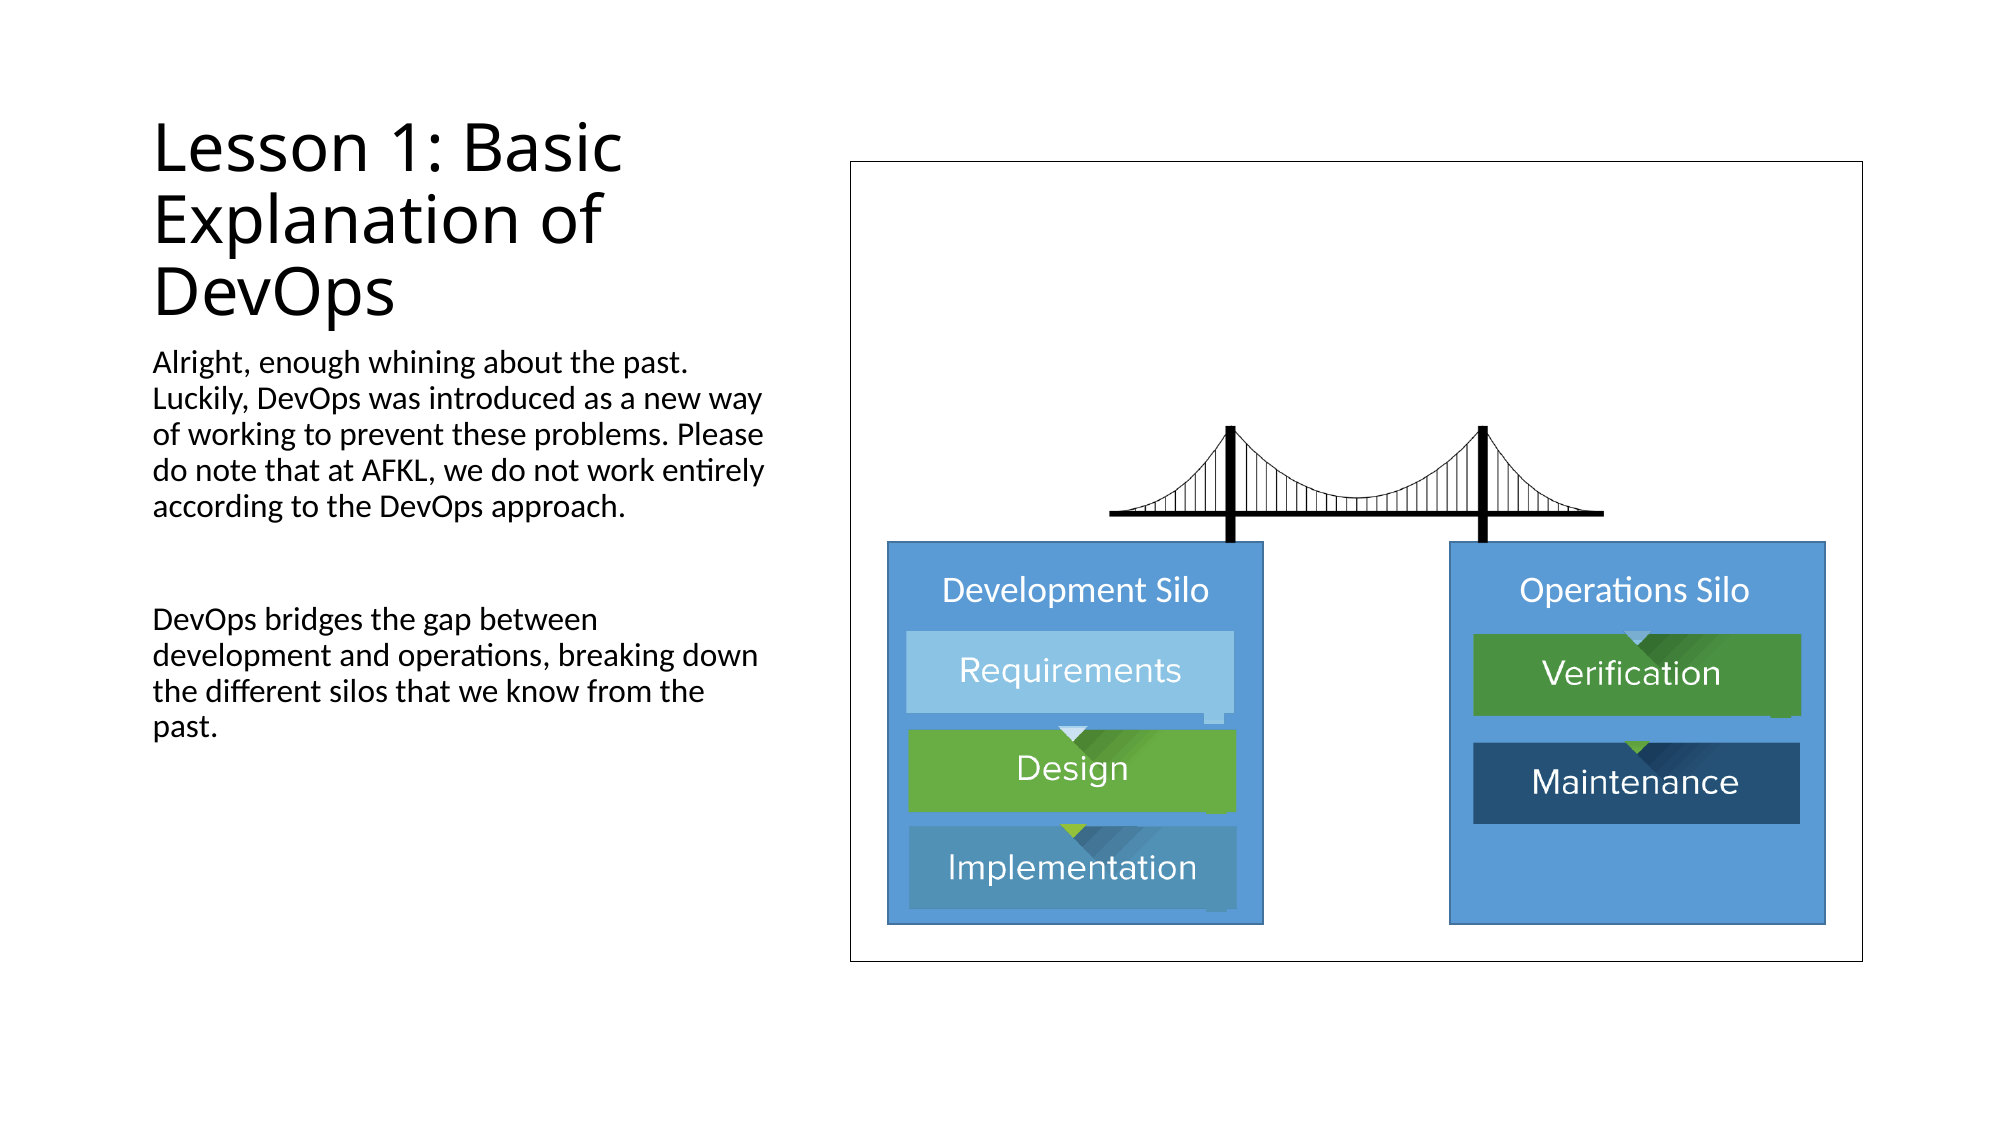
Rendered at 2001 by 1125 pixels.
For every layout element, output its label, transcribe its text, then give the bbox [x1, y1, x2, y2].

list Alright, enough whining about the past. Luckily, DevOps was introduced as a new way of working to prevent these problems. Please do note that at AFKL, we do not work entirely according to the DevOps approach. DevOps bridges the gap between development and operations, breaking down the different silos that we know from the past. [137, 337, 783, 963]
text_box [1449, 541, 1826, 925]
picture [906, 631, 1250, 724]
picture [903, 726, 1239, 814]
picture [1467, 741, 1803, 829]
picture [1469, 631, 1806, 719]
list [850, 161, 1863, 962]
title Lesson 1: Basic Explanation of DevOps [137, 75, 783, 337]
text_box [887, 541, 1264, 925]
picture [1090, 406, 1623, 561]
picture [906, 824, 1242, 912]
text_box Development Silo [917, 557, 1235, 618]
text_box Operations Silo [1476, 557, 1794, 618]
